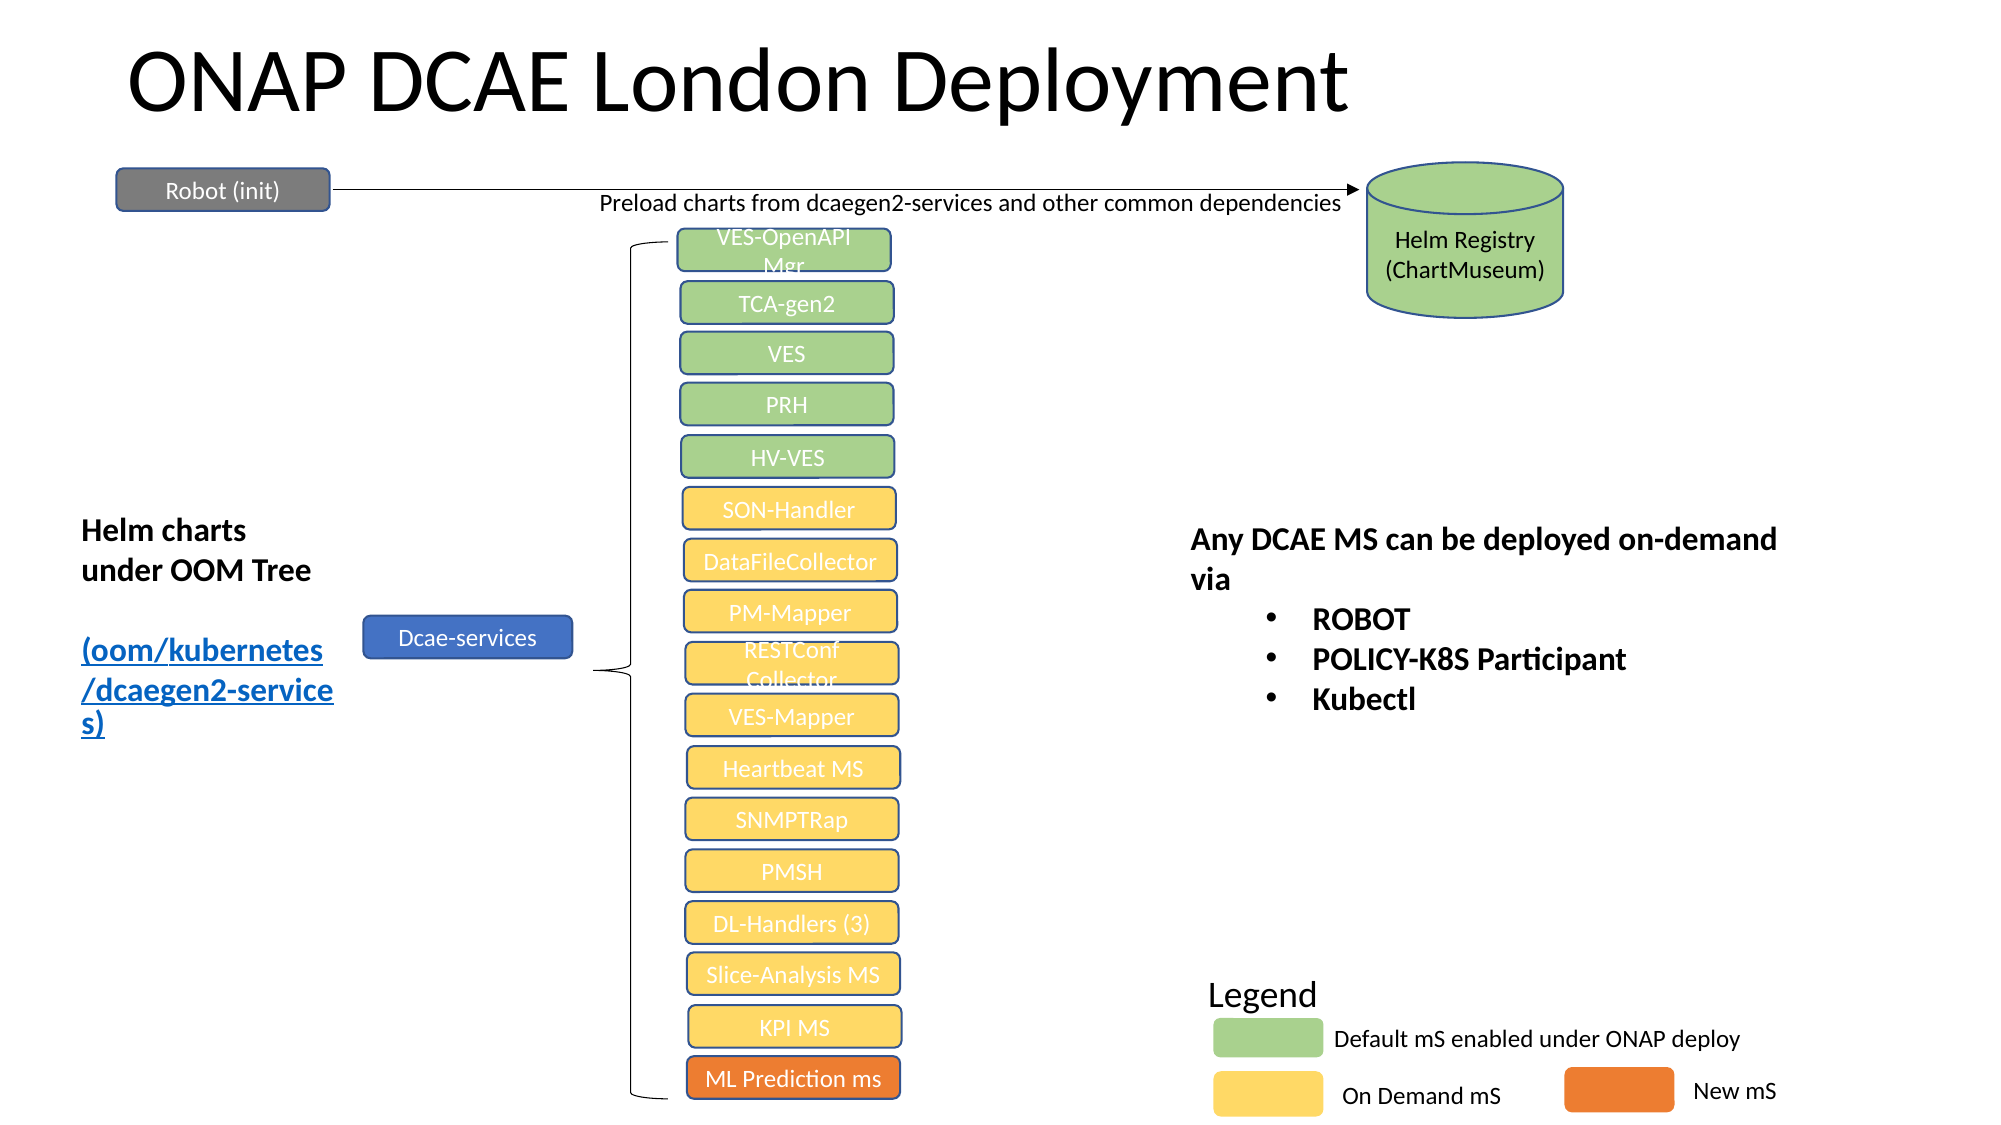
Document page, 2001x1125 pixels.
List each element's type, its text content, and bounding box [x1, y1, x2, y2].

text_box Legend [1193, 962, 1344, 1023]
text_box Heartbeat MS [685, 745, 902, 790]
text_box TCA-gen2 [679, 280, 895, 325]
text_box Helm Registry (ChartMuseum) [1371, 161, 1559, 179]
text_box HV-VES [680, 434, 896, 479]
text_box [1212, 1070, 1325, 1118]
text_box Dcae-services [362, 614, 574, 660]
text_box VES [679, 330, 895, 376]
text_box [1563, 1065, 1676, 1114]
text_box On Demand mS [1327, 1072, 1561, 1118]
text_box Helm Registry (ChartMuseum) [1366, 224, 1565, 319]
text_box Preload charts from dcaegen2-services and other common dependencies [584, 179, 1695, 224]
text_box Default mS enabled under ONAP deploy [1319, 1014, 1777, 1060]
title ONAP DCAE London Deployment [112, 38, 2000, 127]
text_box VES-Mapper [684, 692, 900, 738]
text_box Helm charts under OOM Tree (oom/kubernetes/dcaegen2-services) [66, 500, 351, 716]
text_box SNMPTRap [684, 796, 900, 842]
text_box SON-Handler [681, 485, 897, 531]
text_box [593, 241, 669, 1100]
text_box Any DCAE MS can be deployed on-demand via ROBOT POLICY-K8S Participant Kubectl [1175, 510, 1821, 725]
text_box Robot (init) [115, 167, 331, 212]
text_box PMSH [684, 848, 900, 894]
text_box VES-OpenAPI Mgr [676, 227, 892, 273]
text_box DataFileCollector [682, 537, 899, 583]
text_box New mS [1678, 1067, 1912, 1112]
text_box KPI MS [687, 1004, 903, 1049]
text_box PM-Mapper [682, 588, 899, 634]
text_box ML Prediction ms [685, 1055, 902, 1100]
text_box [1212, 1023, 1319, 1059]
text_box Slice-Analysis MS [685, 951, 902, 996]
text_box PRH [679, 381, 895, 427]
text_box RESTConf Collector [684, 640, 900, 686]
text_box DL-Handlers (3) [684, 900, 900, 945]
